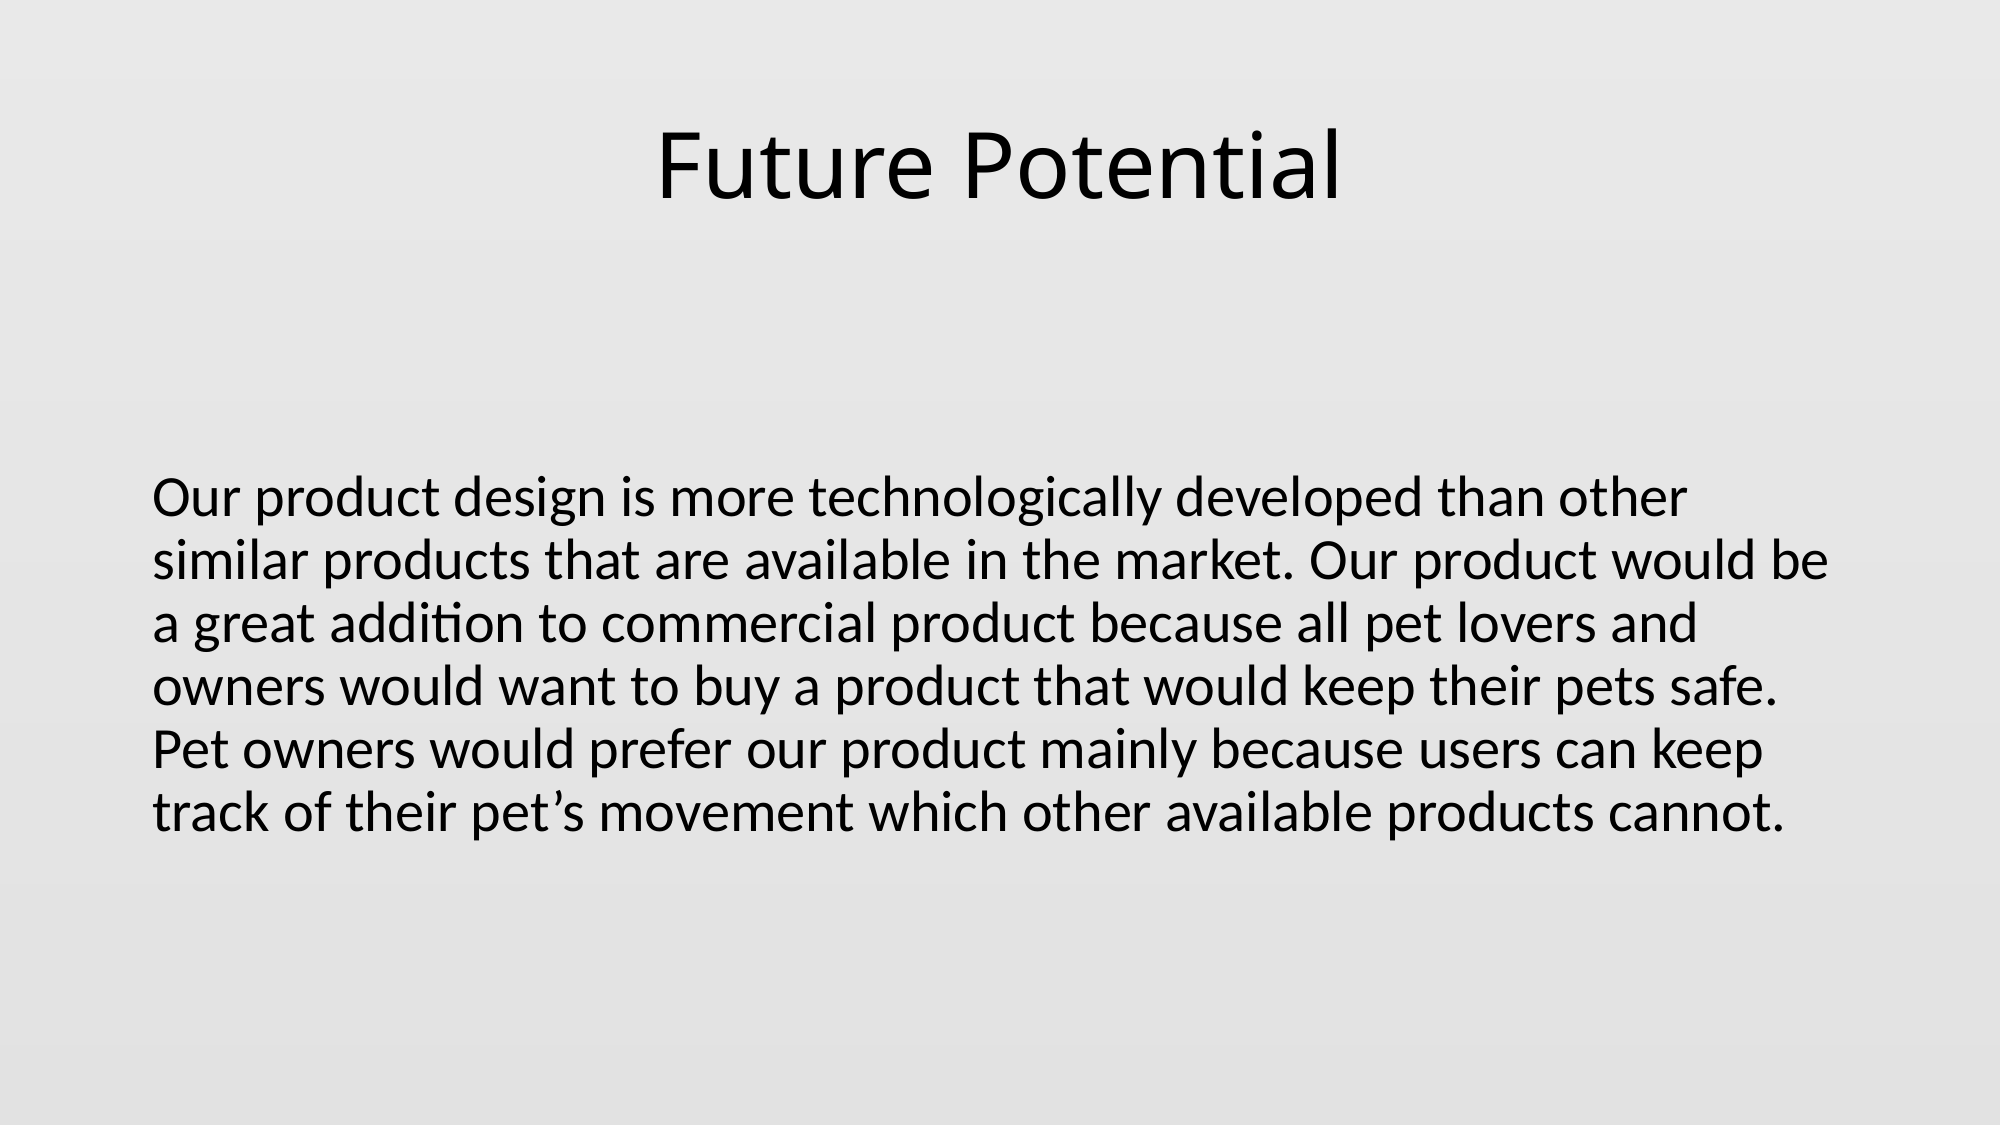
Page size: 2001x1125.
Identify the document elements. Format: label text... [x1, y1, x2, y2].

list Our product design is more technologically developed than other similar products that are available in the market. Our product would be a great addition to commercial product because all pet lovers and owners would want to buy a product that would keep their pets safe. Pet owners would prefer our product mainly because users can keep track of their pet’s movement which other available products cannot. [137, 458, 1863, 1014]
title Future Potential [137, 59, 1863, 278]
